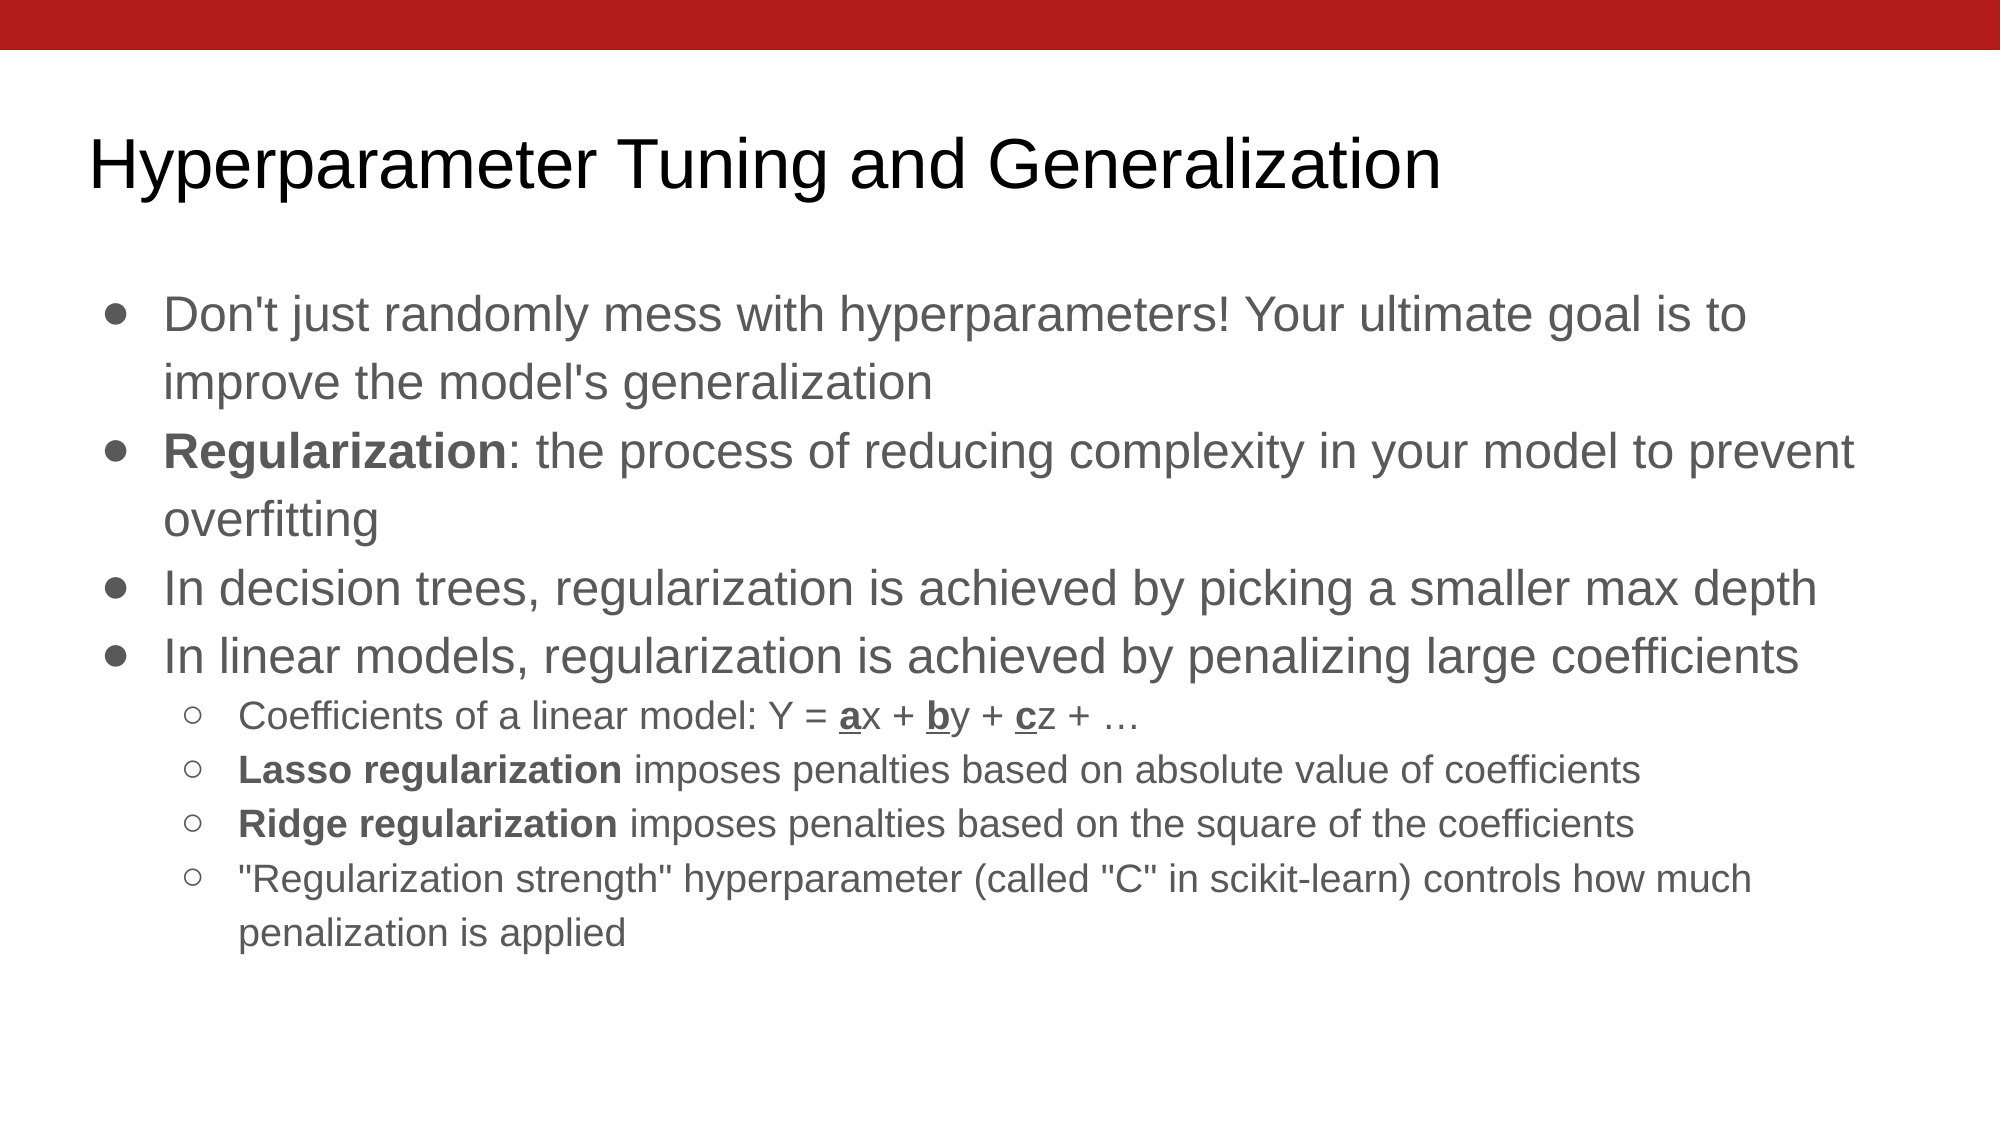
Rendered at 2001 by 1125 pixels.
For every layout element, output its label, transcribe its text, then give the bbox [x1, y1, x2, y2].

title Hyperparameter Tuning and Generalization [68, 97, 1932, 223]
picture [0, 0, 2000, 50]
list Don't just randomly mess with hyperparameters! Your ultimate goal is to improve the model's generalization Regularization: the process of reducing complexity in your model to prevent overfitting In decision trees, regularization is achieved by picking a smaller max depth In linear models, regularization is achieved by penalizing large coefficients Coefficients of a linear model: Y = ax + by + cz + … Lasso regularization imposes penalties based on absolute value of coefficients Ridge regularization imposes penalties based on the square of the coefficients "Regularization strength" hyperparameter (called "C" in scikit-learn) controls how much penalization is applied [68, 252, 1932, 1000]
